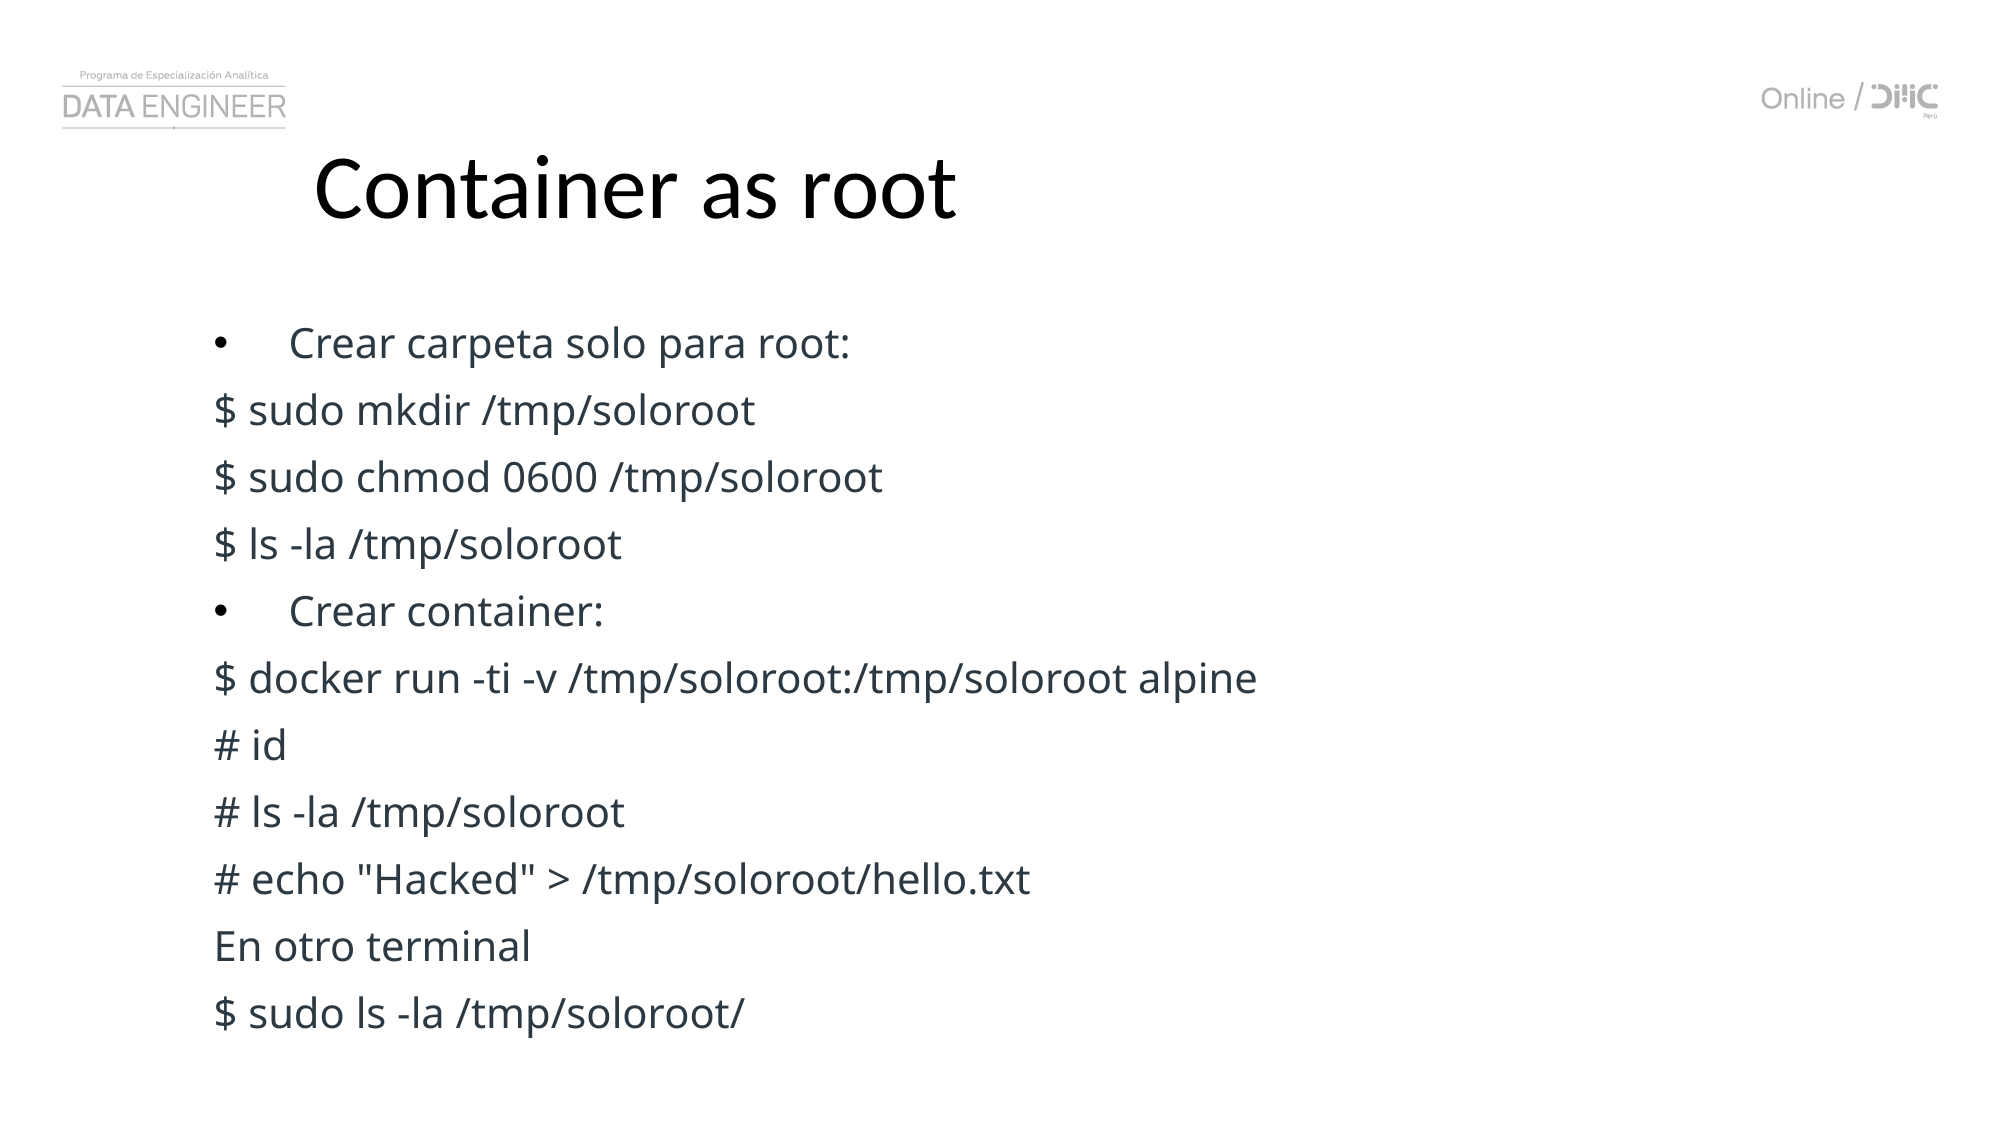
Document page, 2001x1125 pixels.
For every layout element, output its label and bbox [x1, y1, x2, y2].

list [0, 0, 2000, 1125]
